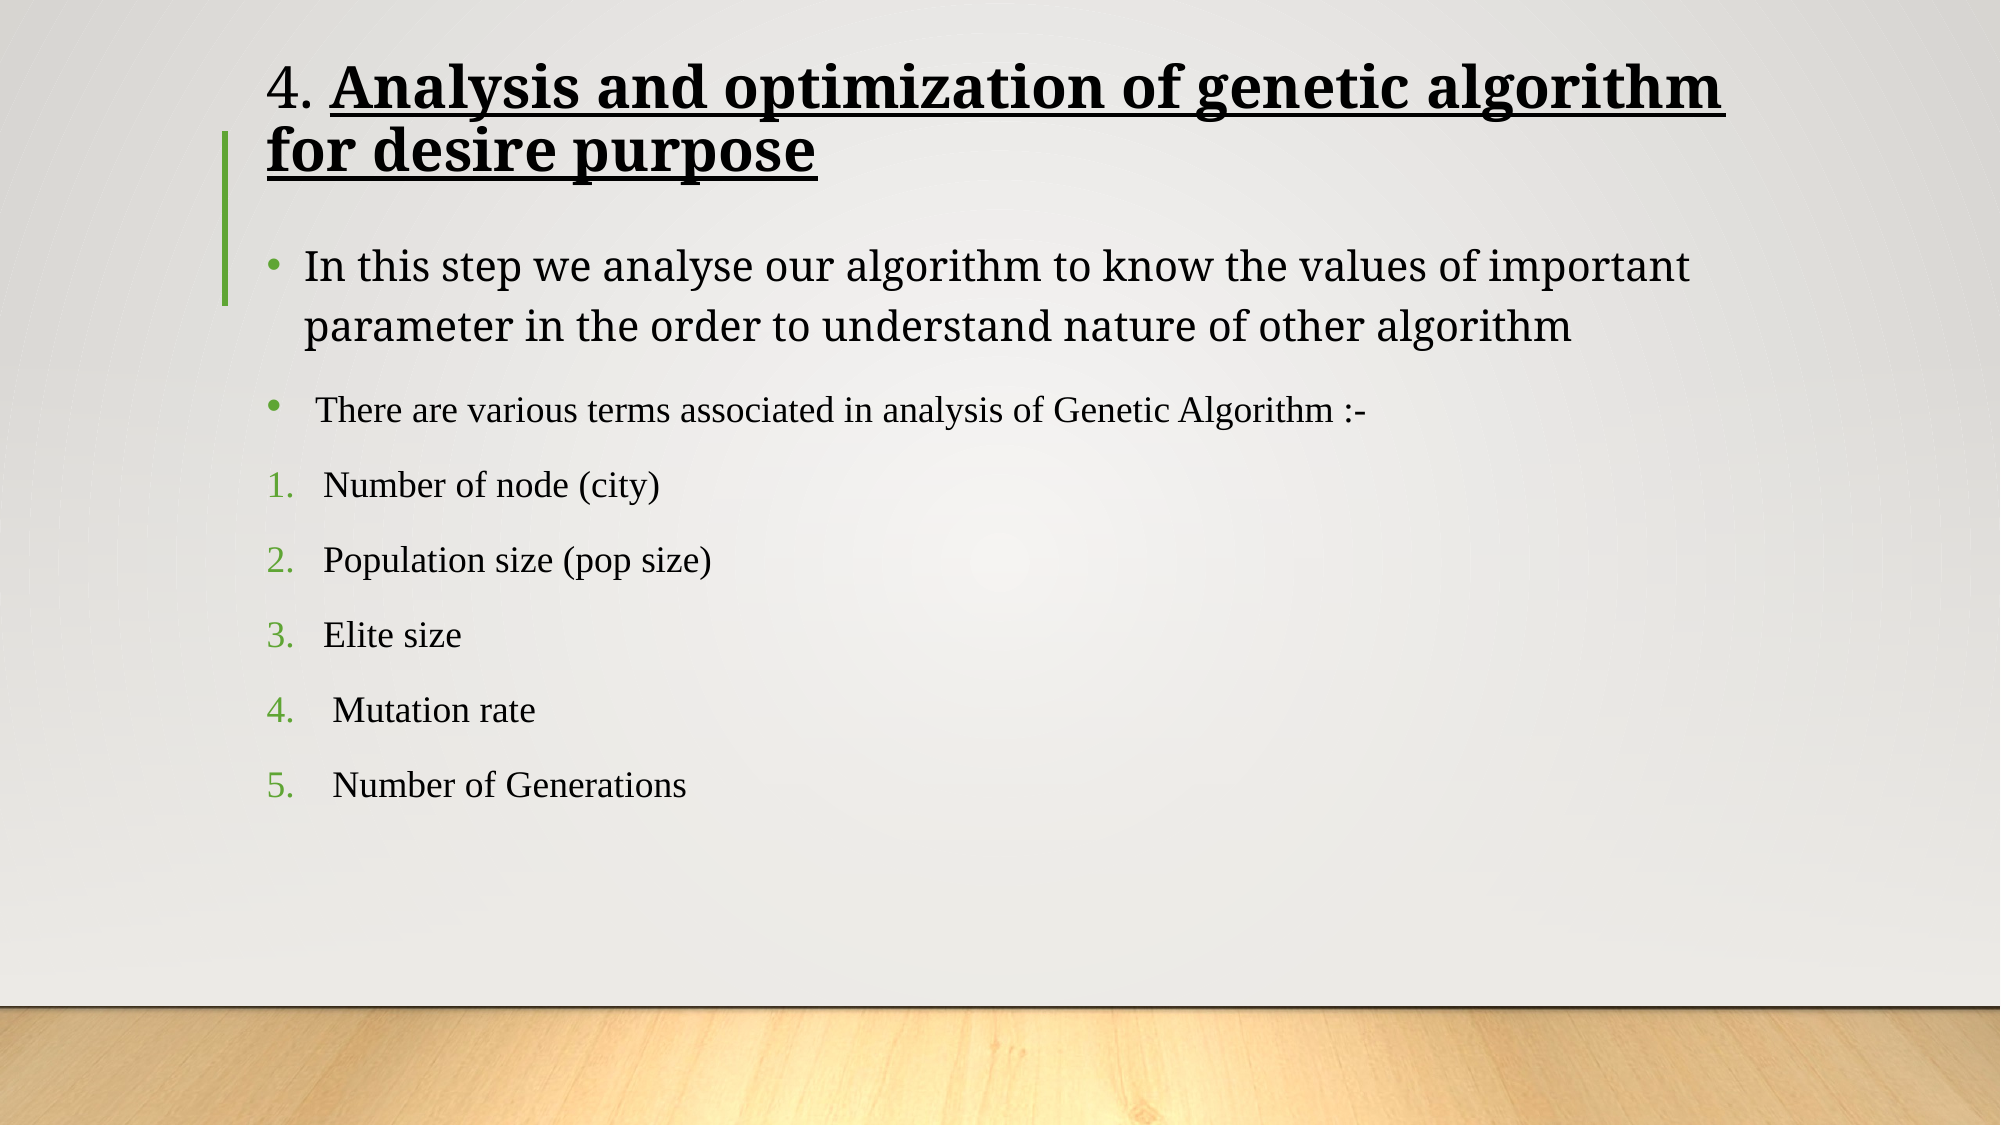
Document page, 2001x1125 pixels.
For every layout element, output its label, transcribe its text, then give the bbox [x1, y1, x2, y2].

picture [0, 1006, 2000, 1125]
list In this step we analyse our algorithm to know the values of important parameter in the order to understand nature of other algorithm There are various terms associated in analysis of Genetic Algorithm :- Number of node (city) Population size (pop size) Elite size Mutation rate Number of Generations [251, 222, 1814, 897]
title 4. Analysis and optimization of genetic algorithm for desire purpose [251, 48, 1814, 222]
